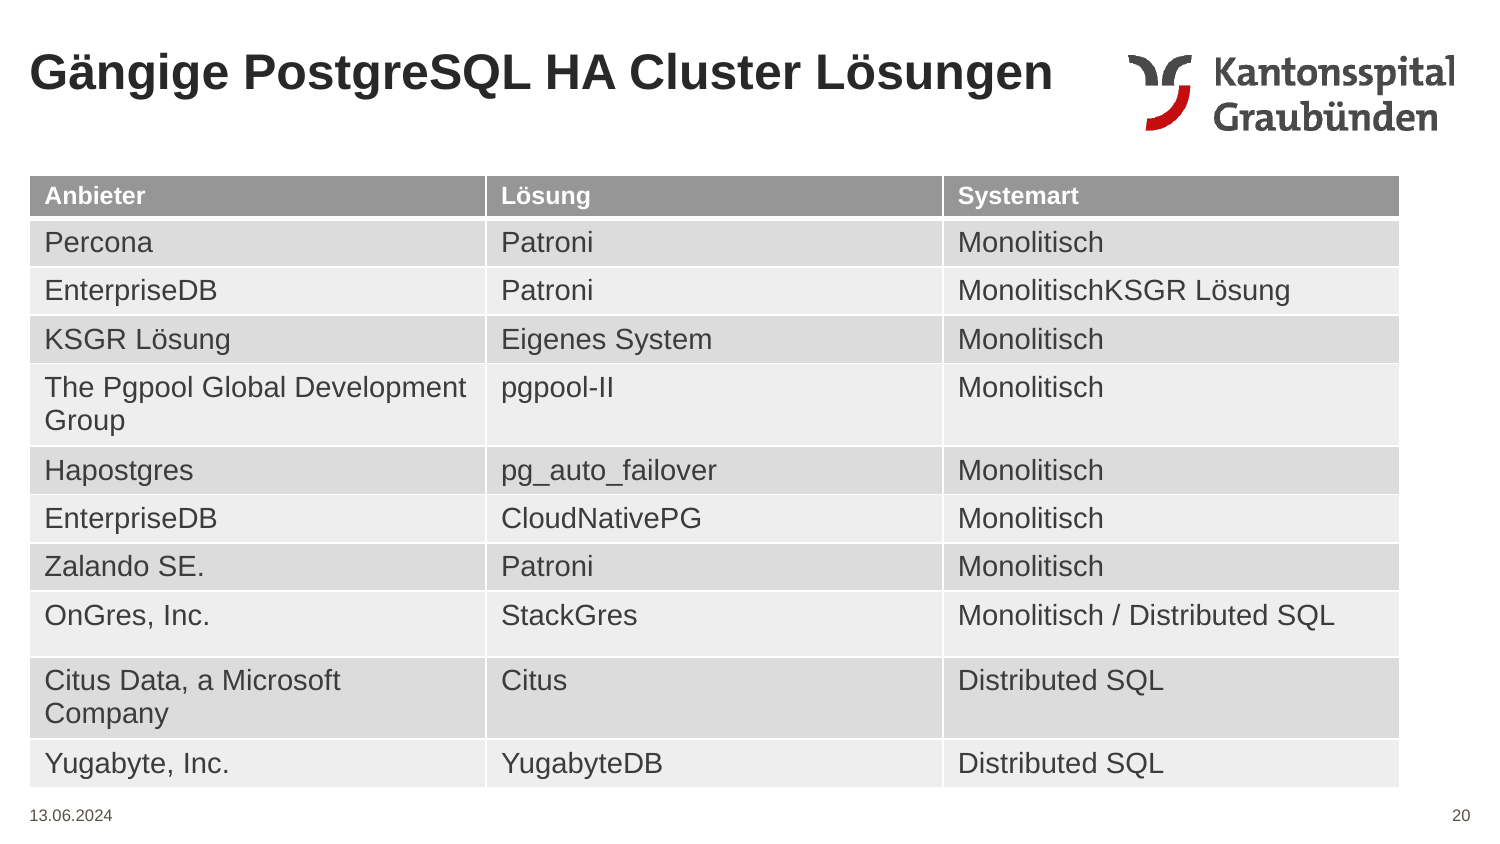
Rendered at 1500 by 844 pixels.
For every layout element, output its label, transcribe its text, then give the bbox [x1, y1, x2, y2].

table_header Systemart [944, 176, 1399, 216]
table_cell pg_auto_failover [487, 447, 942, 494]
table_cell Patroni [487, 544, 942, 590]
table_cell YugabyteDB [487, 740, 942, 787]
table_cell OnGres, Inc. [30, 592, 485, 656]
table_cell StackGres [487, 592, 942, 656]
table_cell Citus [487, 658, 942, 738]
slide_number 20 [1316, 799, 1471, 830]
table_cell EnterpriseDB [30, 268, 485, 314]
table_cell Citus Data, a Microsoft Company [30, 658, 485, 738]
table_cell Monolitisch [944, 447, 1399, 494]
table_cell EnterpriseDB [30, 495, 485, 542]
table_cell Patroni [487, 221, 942, 266]
table_cell KSGR Lösung [30, 316, 485, 363]
table_cell Distributed SQL [944, 658, 1399, 738]
table_cell Zalando SE. [30, 544, 485, 590]
table_cell Distributed SQL [944, 740, 1399, 787]
table_cell Monolitisch [944, 221, 1399, 266]
table_header Lösung [487, 176, 942, 216]
table_header Anbieter [30, 176, 485, 216]
table_cell Monolitisch [944, 495, 1399, 542]
table_cell Hapostgres [30, 447, 485, 494]
table_cell The Pgpool Global Development Group [30, 364, 485, 445]
picture [1128, 55, 1454, 131]
list Gängige PostgreSQL HA Cluster Lösungen [29, 32, 1117, 157]
table_cell pgpool-II [487, 364, 942, 445]
table_cell Monolitisch [944, 364, 1399, 445]
table_cell Yugabyte, Inc. [30, 740, 485, 787]
table_cell Monolitisch [944, 544, 1399, 590]
table_cell Percona [30, 221, 485, 266]
table_cell Monolitisch [944, 316, 1399, 363]
table_cell Patroni [487, 268, 942, 314]
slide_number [29, 799, 296, 830]
table_cell Eigenes System [487, 316, 942, 363]
table_cell MonolitischKSGR Lösung [944, 268, 1399, 314]
table_cell CloudNativePG [487, 495, 942, 542]
table_cell Monolitisch / Distributed SQL [944, 592, 1399, 656]
